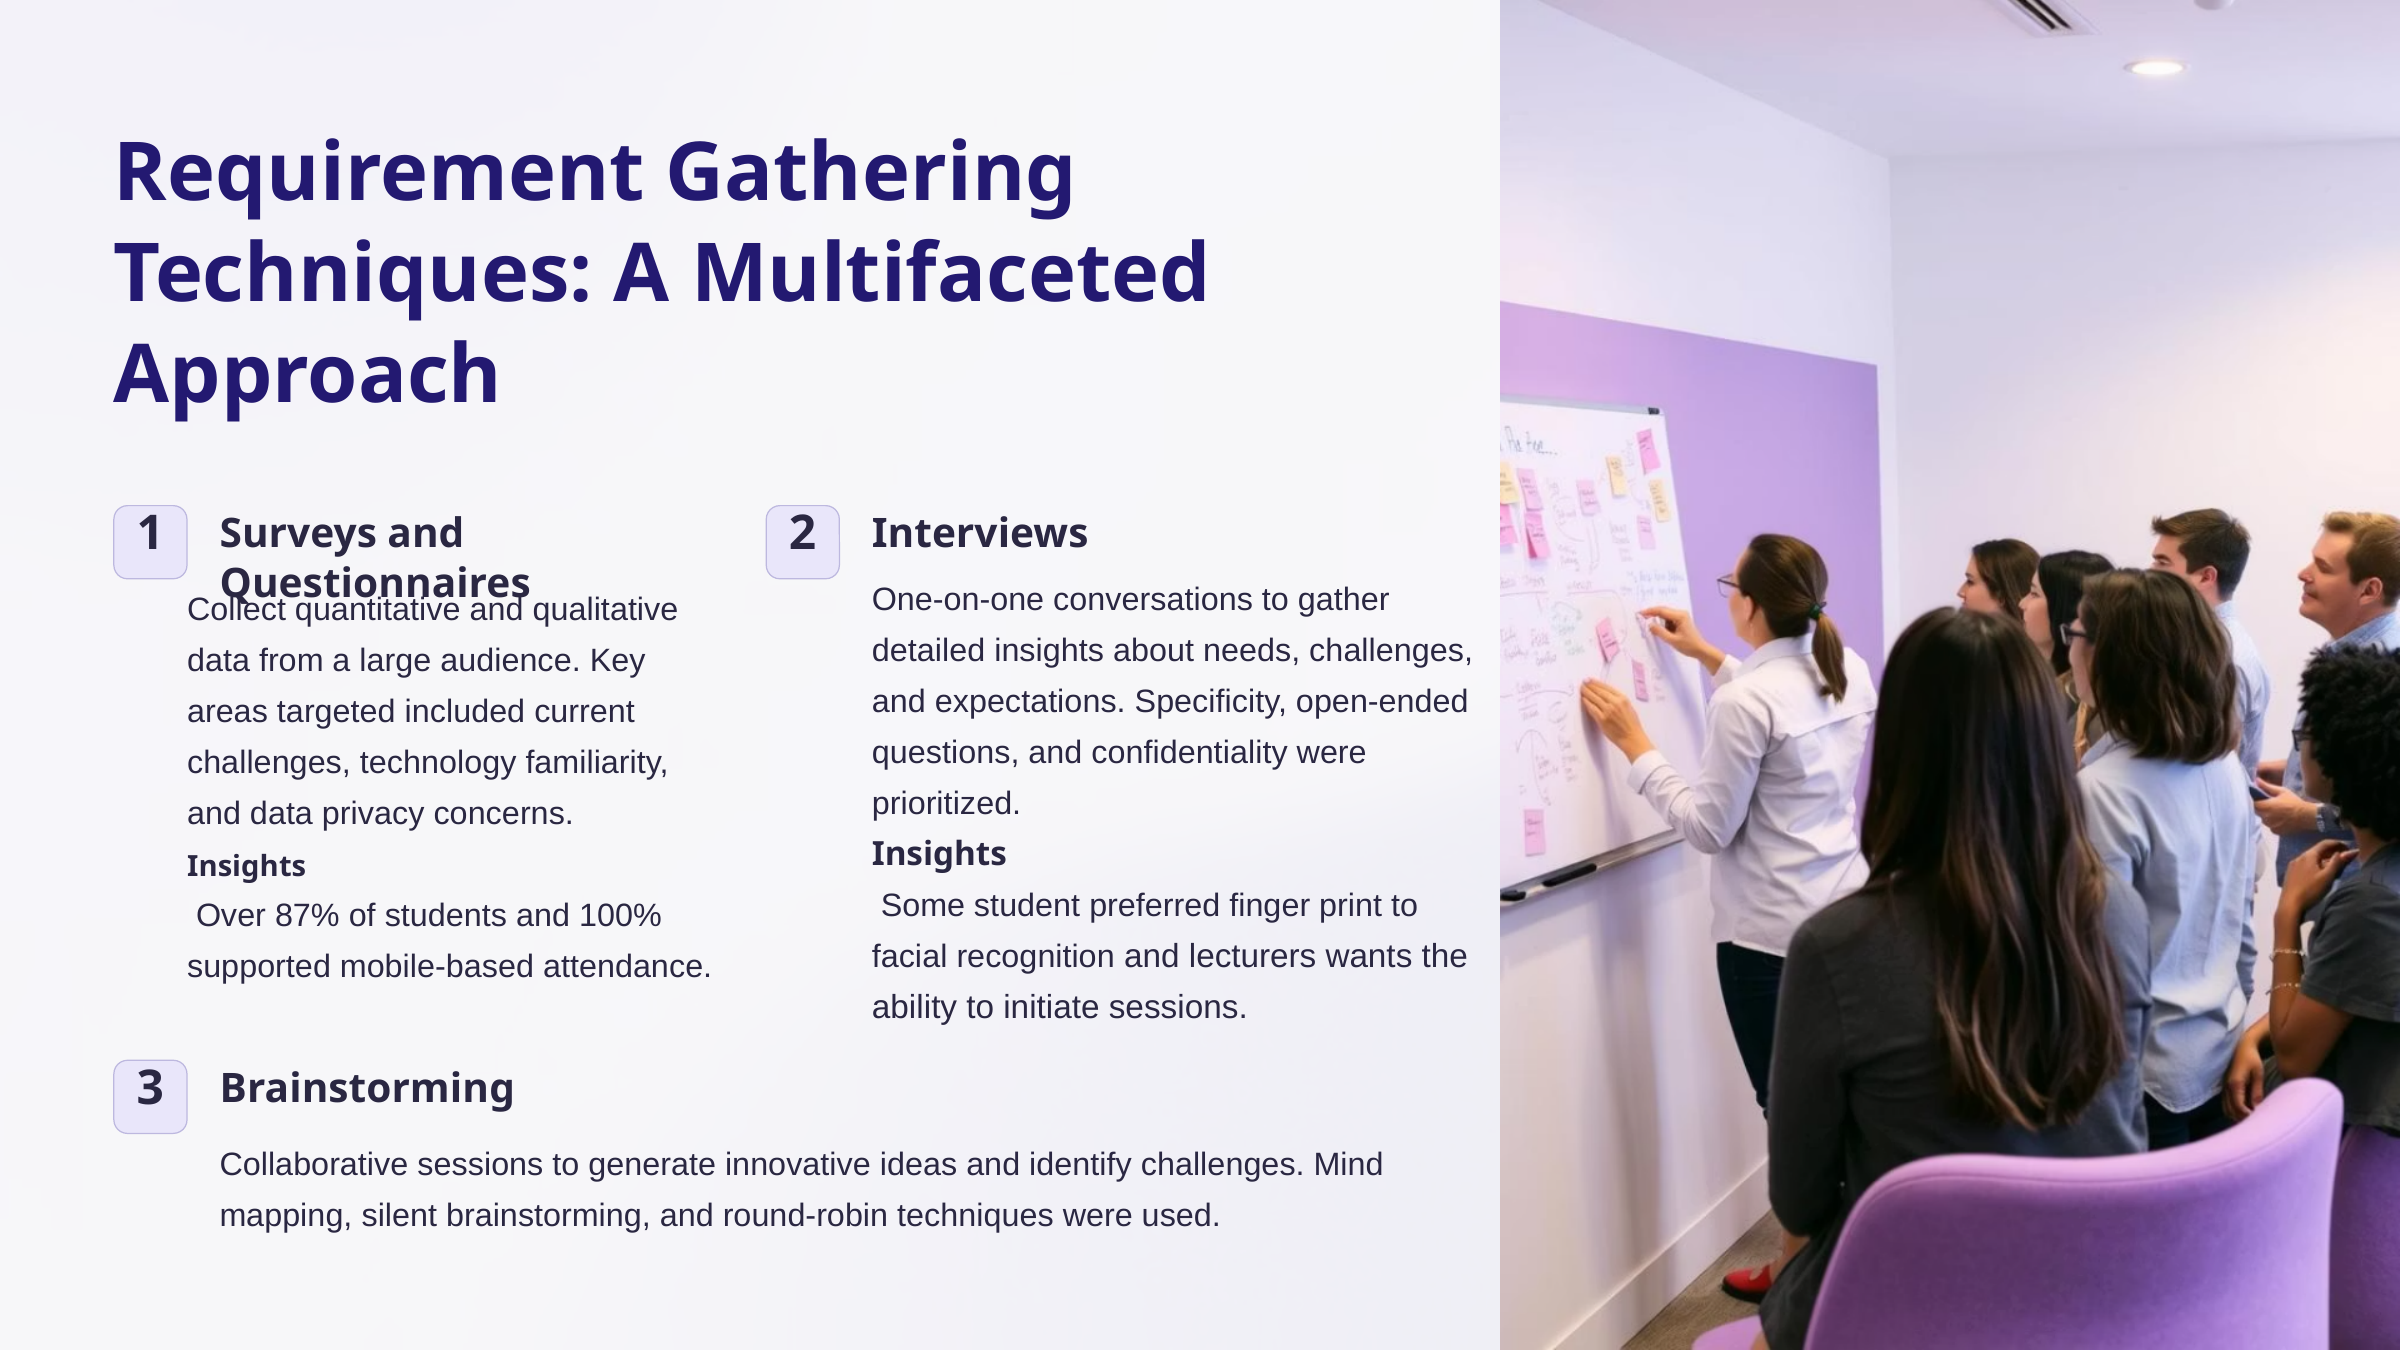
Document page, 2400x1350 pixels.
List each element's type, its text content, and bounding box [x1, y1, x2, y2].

text_box Brainstorming [219, 1060, 627, 1112]
text_box Interviews [871, 505, 1279, 557]
text_box [766, 505, 840, 579]
text_box Requirement Gathering Techniques: A Multifaceted Approach [113, 115, 1387, 421]
picture [1499, 0, 2400, 1350]
text_box Collect quantitative and qualitative data from a large audience. Key areas targeted included current challenges, technology familiarity, and data privacy concerns. Insights Over 87% of students and 100% supported mobile-based attendance. [187, 575, 728, 995]
text_box Surveys and Questionnaires [219, 505, 734, 608]
text_box One-on-one conversations to gather detailed insights about needs, challenges, and expectations. Specificity, open-ended questions, and confidentiality were prioritized. Insights Some student preferred finger print to facial recognition and lecturers wants the ability to initiate sessions. [871, 566, 1488, 1080]
text_box 2 [778, 511, 828, 573]
text_box [113, 505, 188, 579]
text_box [113, 1060, 188, 1134]
text_box Collaborative sessions to generate innovative ideas and identify challenges. Mind mapping, silent brainstorming, and round-robin techniques were used. [219, 1130, 1387, 1235]
text_box 1 [125, 511, 175, 573]
text_box 3 [125, 1066, 175, 1128]
